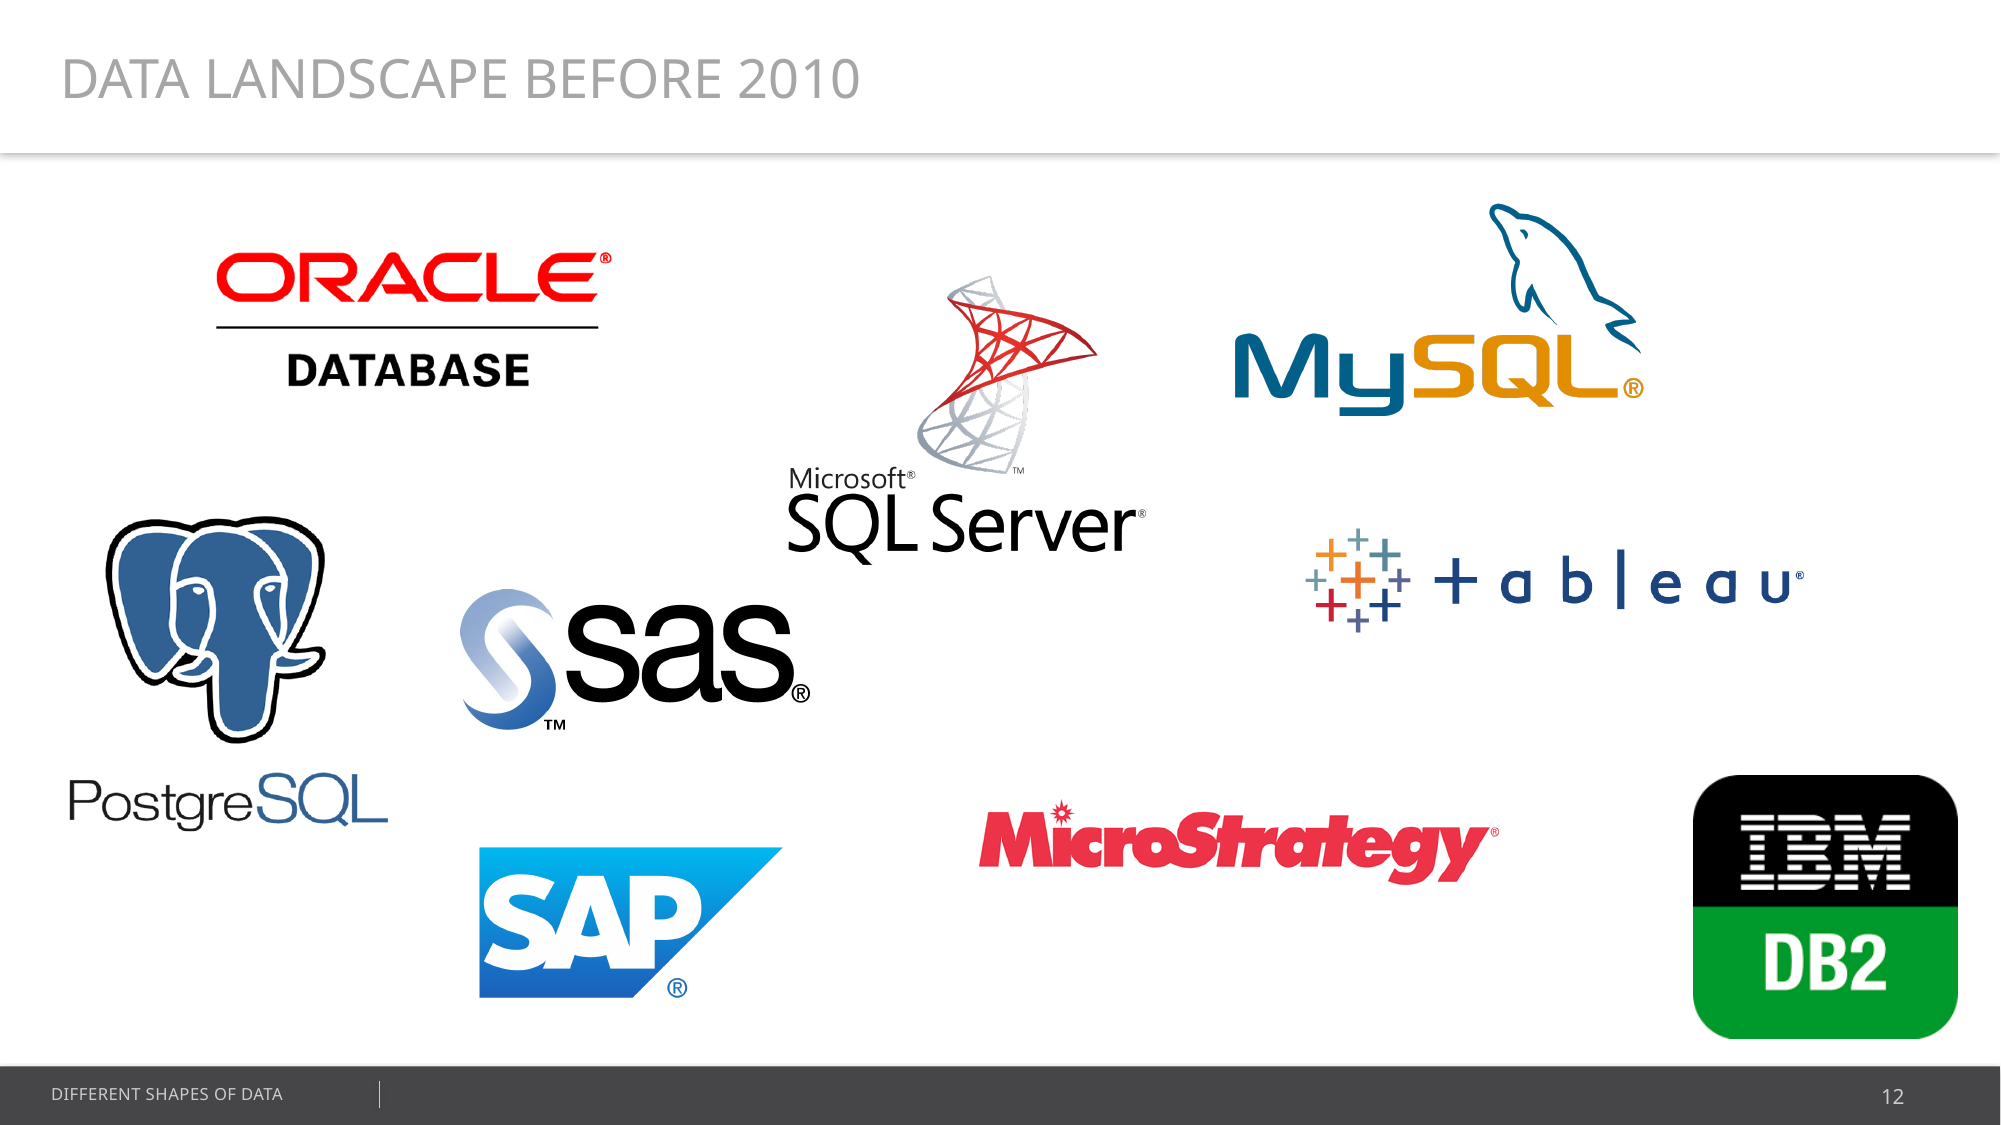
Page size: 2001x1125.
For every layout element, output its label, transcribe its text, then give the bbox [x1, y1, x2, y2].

picture [1266, 518, 1840, 640]
picture [475, 842, 787, 1002]
picture [1234, 203, 1644, 416]
picture [1693, 775, 1958, 1039]
picture [459, 589, 810, 730]
picture [38, 498, 409, 838]
picture [960, 768, 1520, 918]
picture [166, 210, 650, 409]
list DATA LANDSCAPE BEFORE 2010 [0, 0, 2000, 153]
picture [786, 273, 1149, 568]
